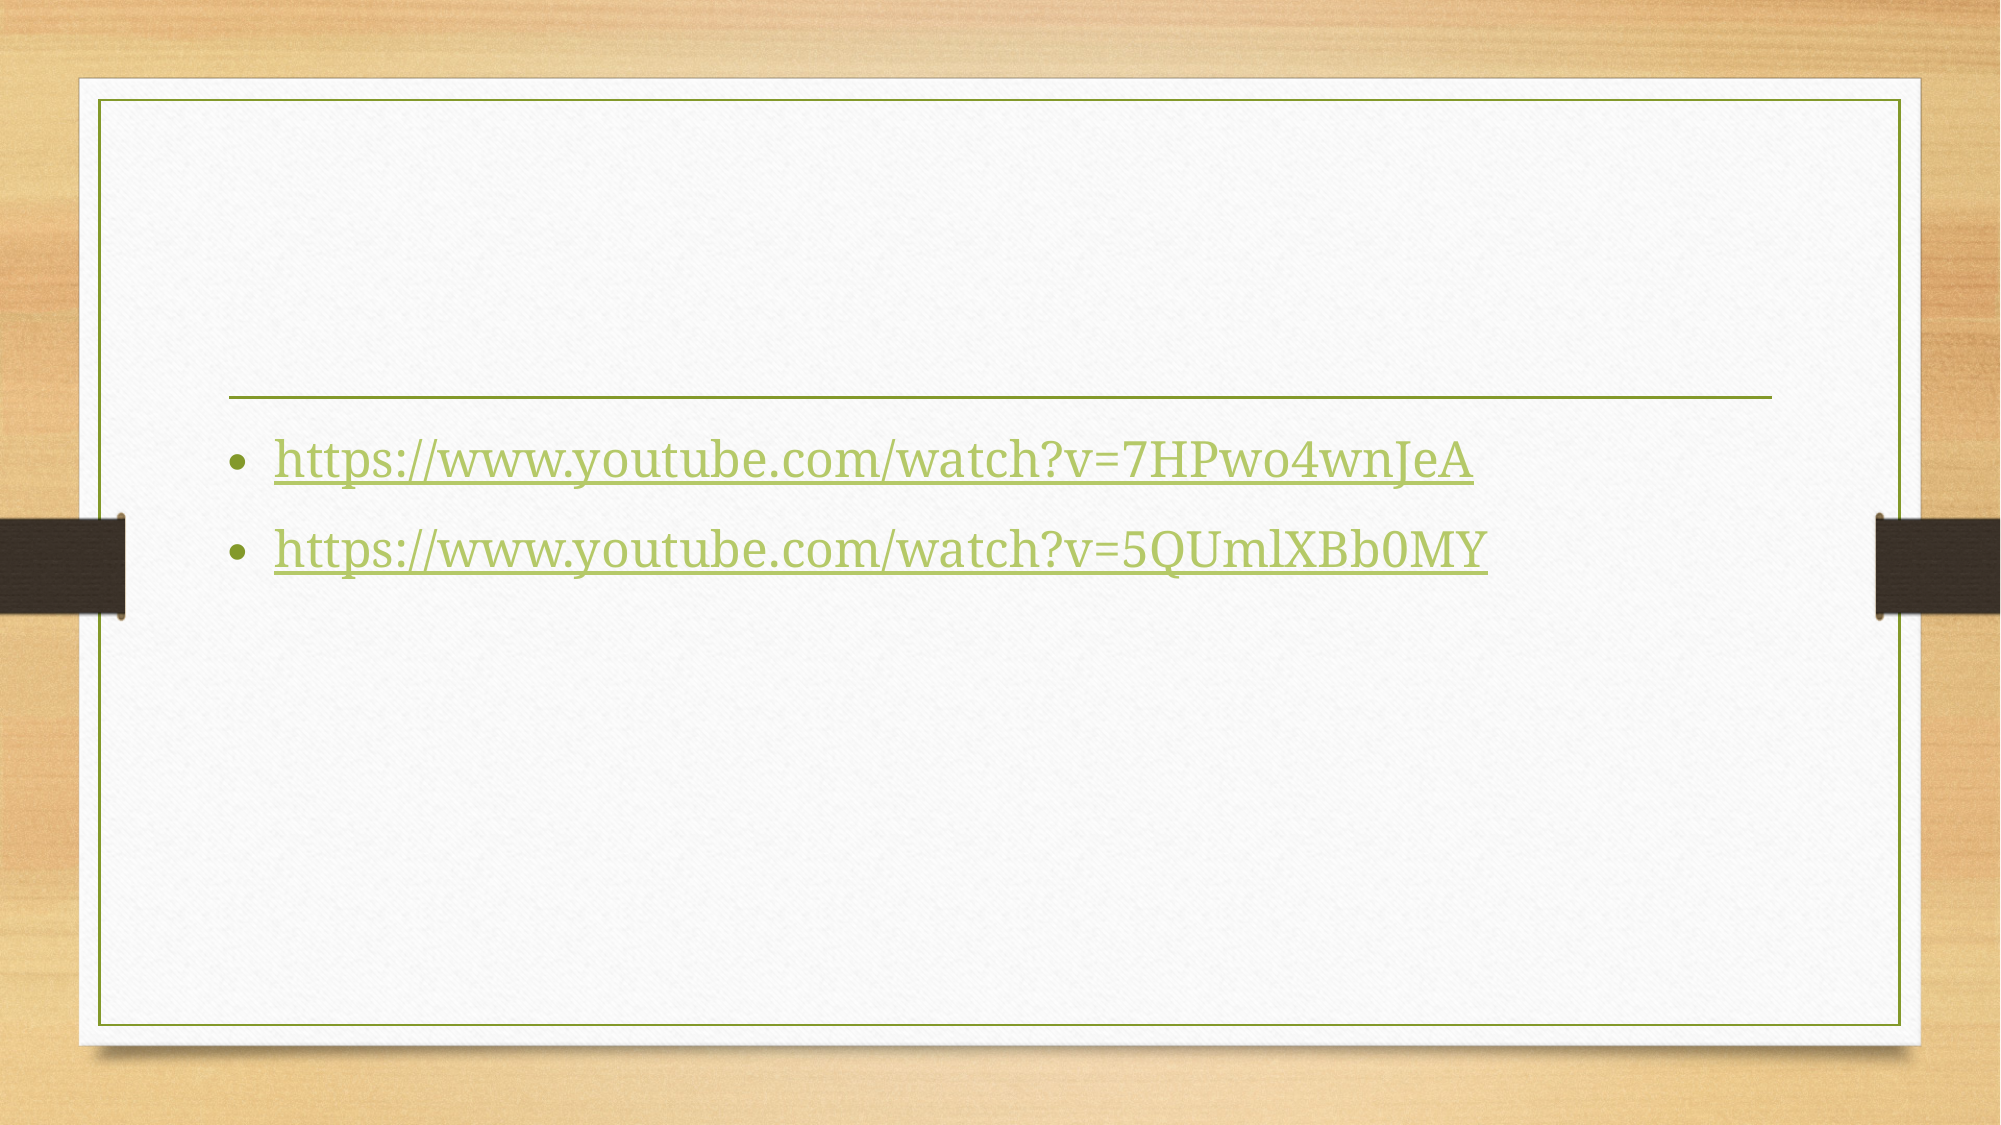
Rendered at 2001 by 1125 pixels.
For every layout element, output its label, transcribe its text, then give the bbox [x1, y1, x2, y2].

list https://www.youtube.com/watch?v=7HPwo4wnJeA https://www.youtube.com/watch?v=5QUmlXBb0MY [212, 419, 1788, 964]
picture [0, 0, 2001, 1125]
